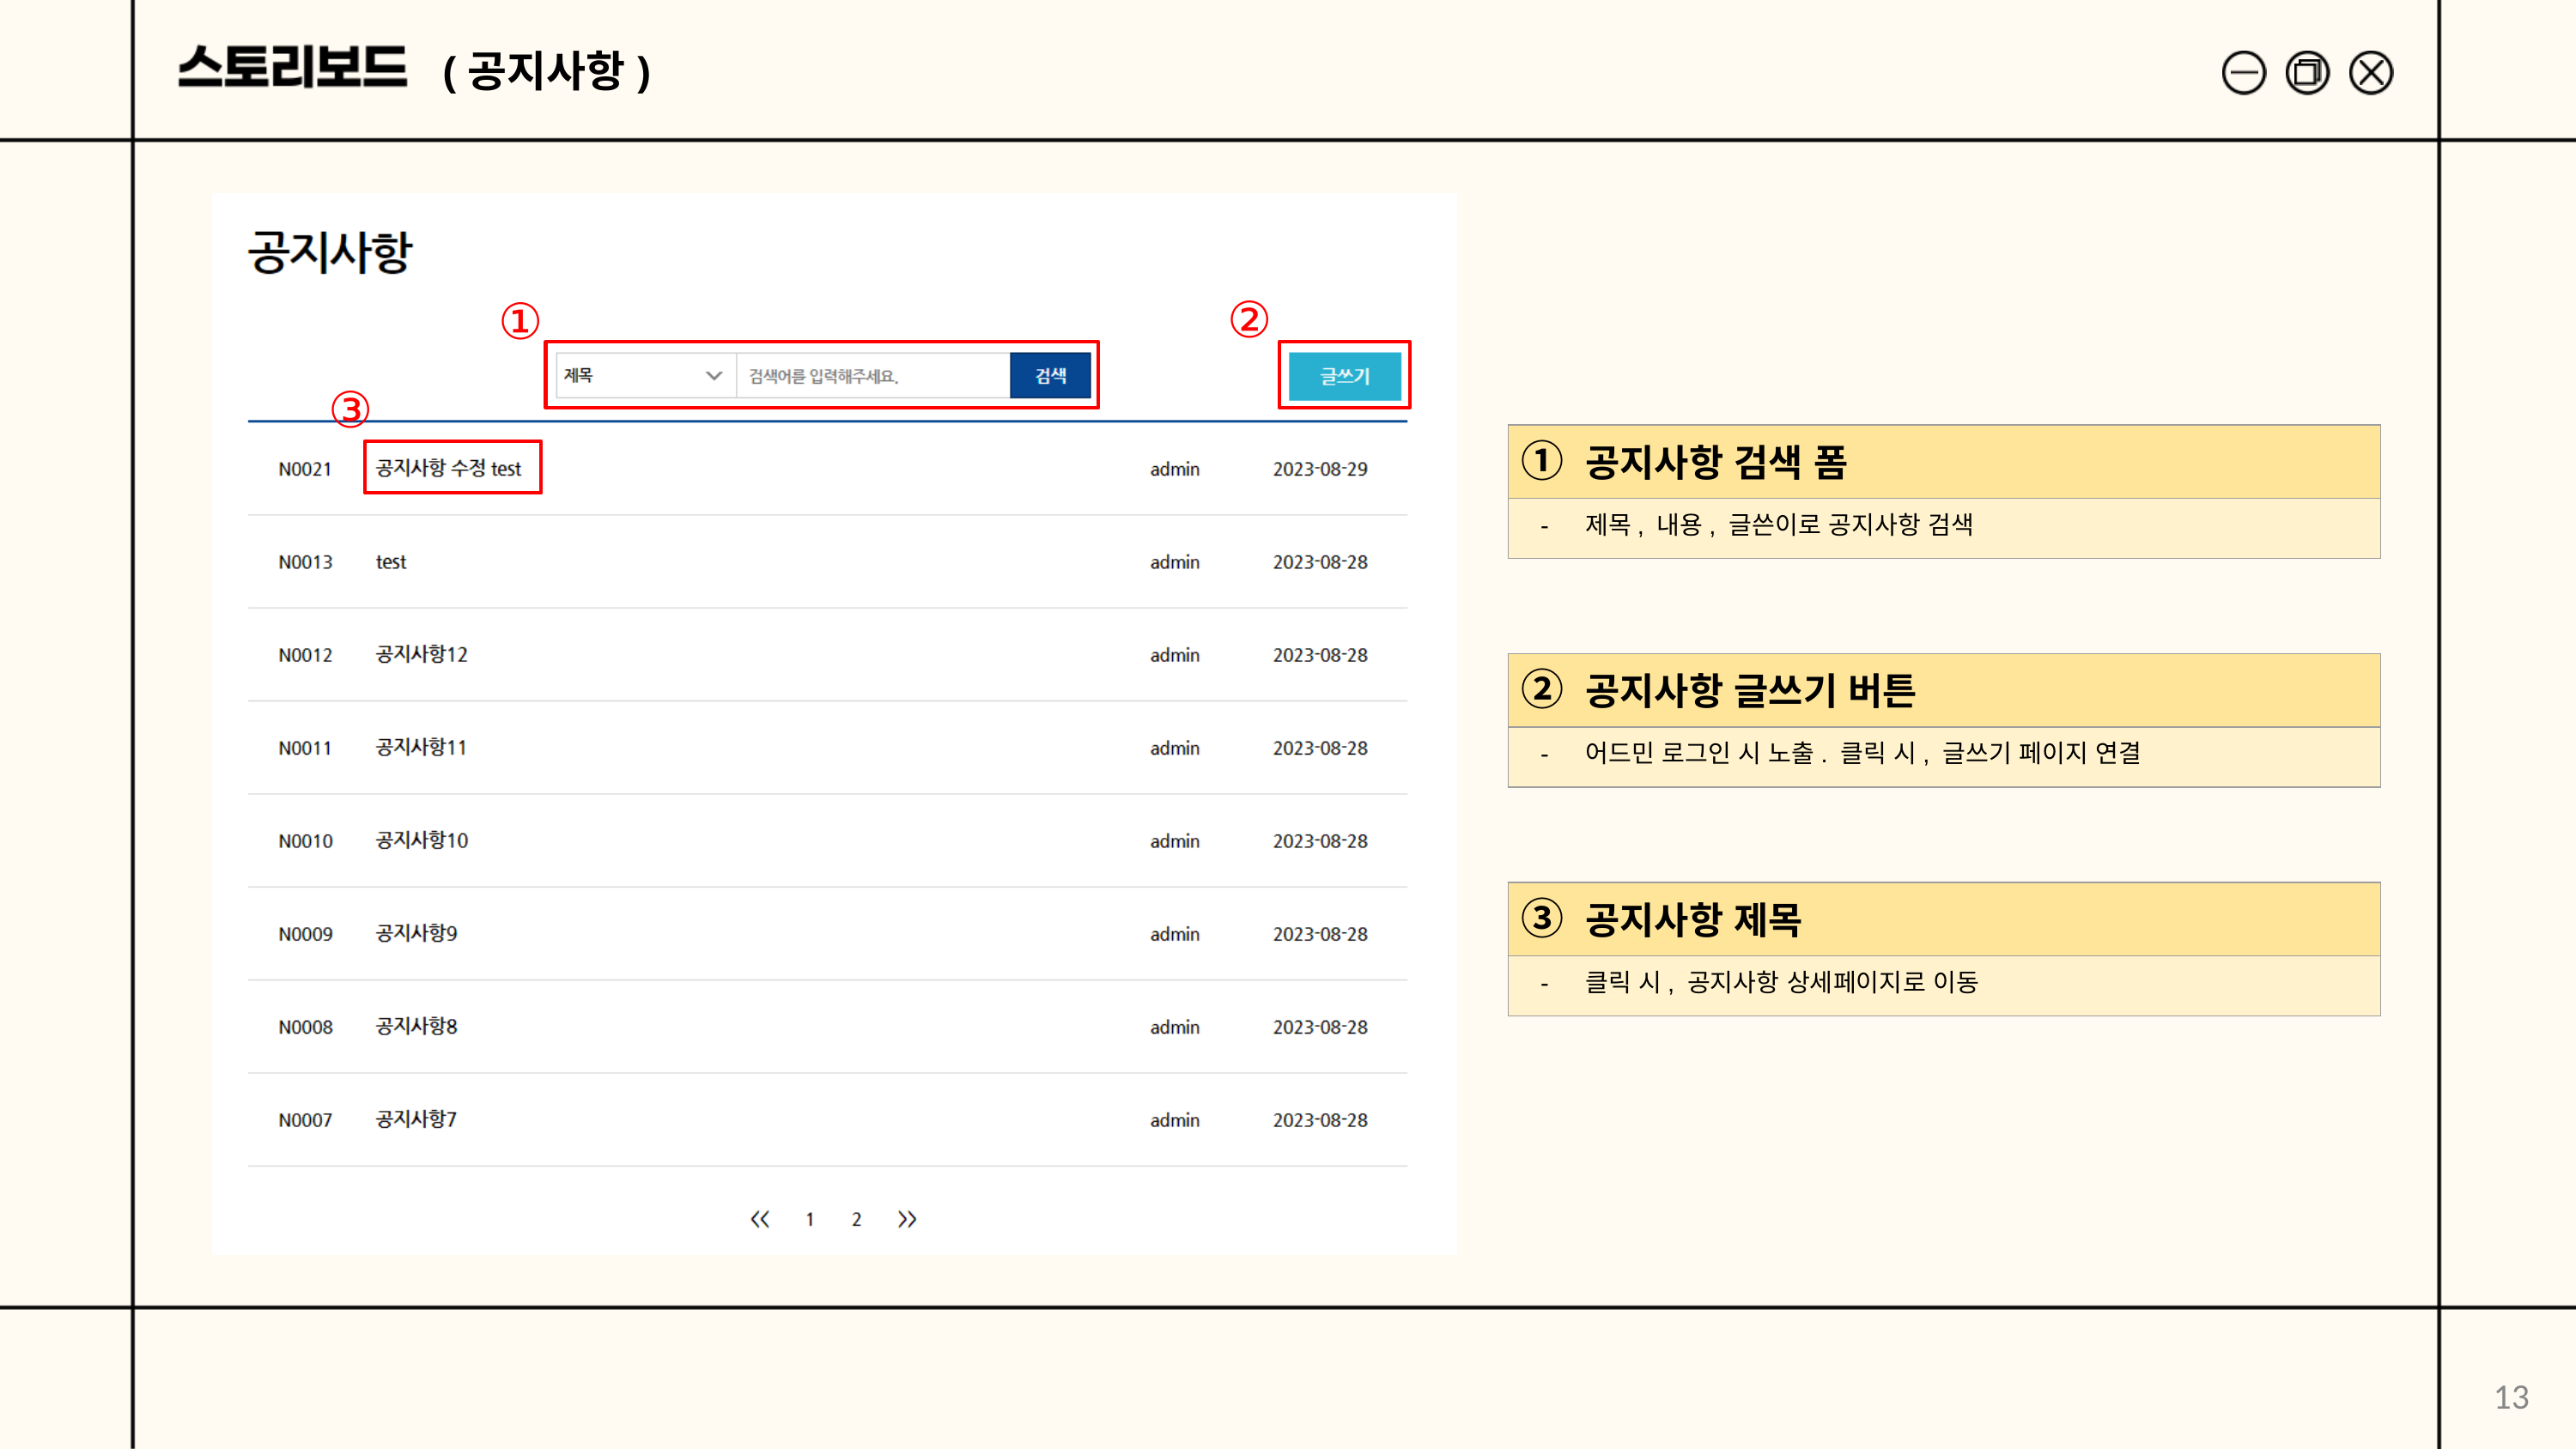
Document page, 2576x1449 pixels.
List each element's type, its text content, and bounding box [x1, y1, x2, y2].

table_cell 클릭 시, 공지사항 상세페이지로 이동 [1509, 956, 2380, 1016]
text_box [2221, 50, 2267, 95]
text_box (공지사항) [462, 38, 824, 103]
picture [2433, 1422, 2445, 1449]
table_cell 제목, 내용, 글쓴이로 공지사항 검색 [1509, 499, 2380, 558]
picture [0, 0, 2576, 1448]
table_header ② 공지사항 글쓰기 버튼 [1509, 654, 2380, 726]
slide_number ‹#› [2242, 1369, 2543, 1422]
table_header ③ 공지사항 제목 [1509, 883, 2380, 955]
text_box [2286, 50, 2330, 95]
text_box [2349, 50, 2394, 95]
table_header ① 공지사항 검색 폼 [1509, 426, 2380, 498]
table_cell 어드민 로그인 시 노출. 클릭 시, 글쓰기 페이지 연결 [1509, 728, 2380, 786]
